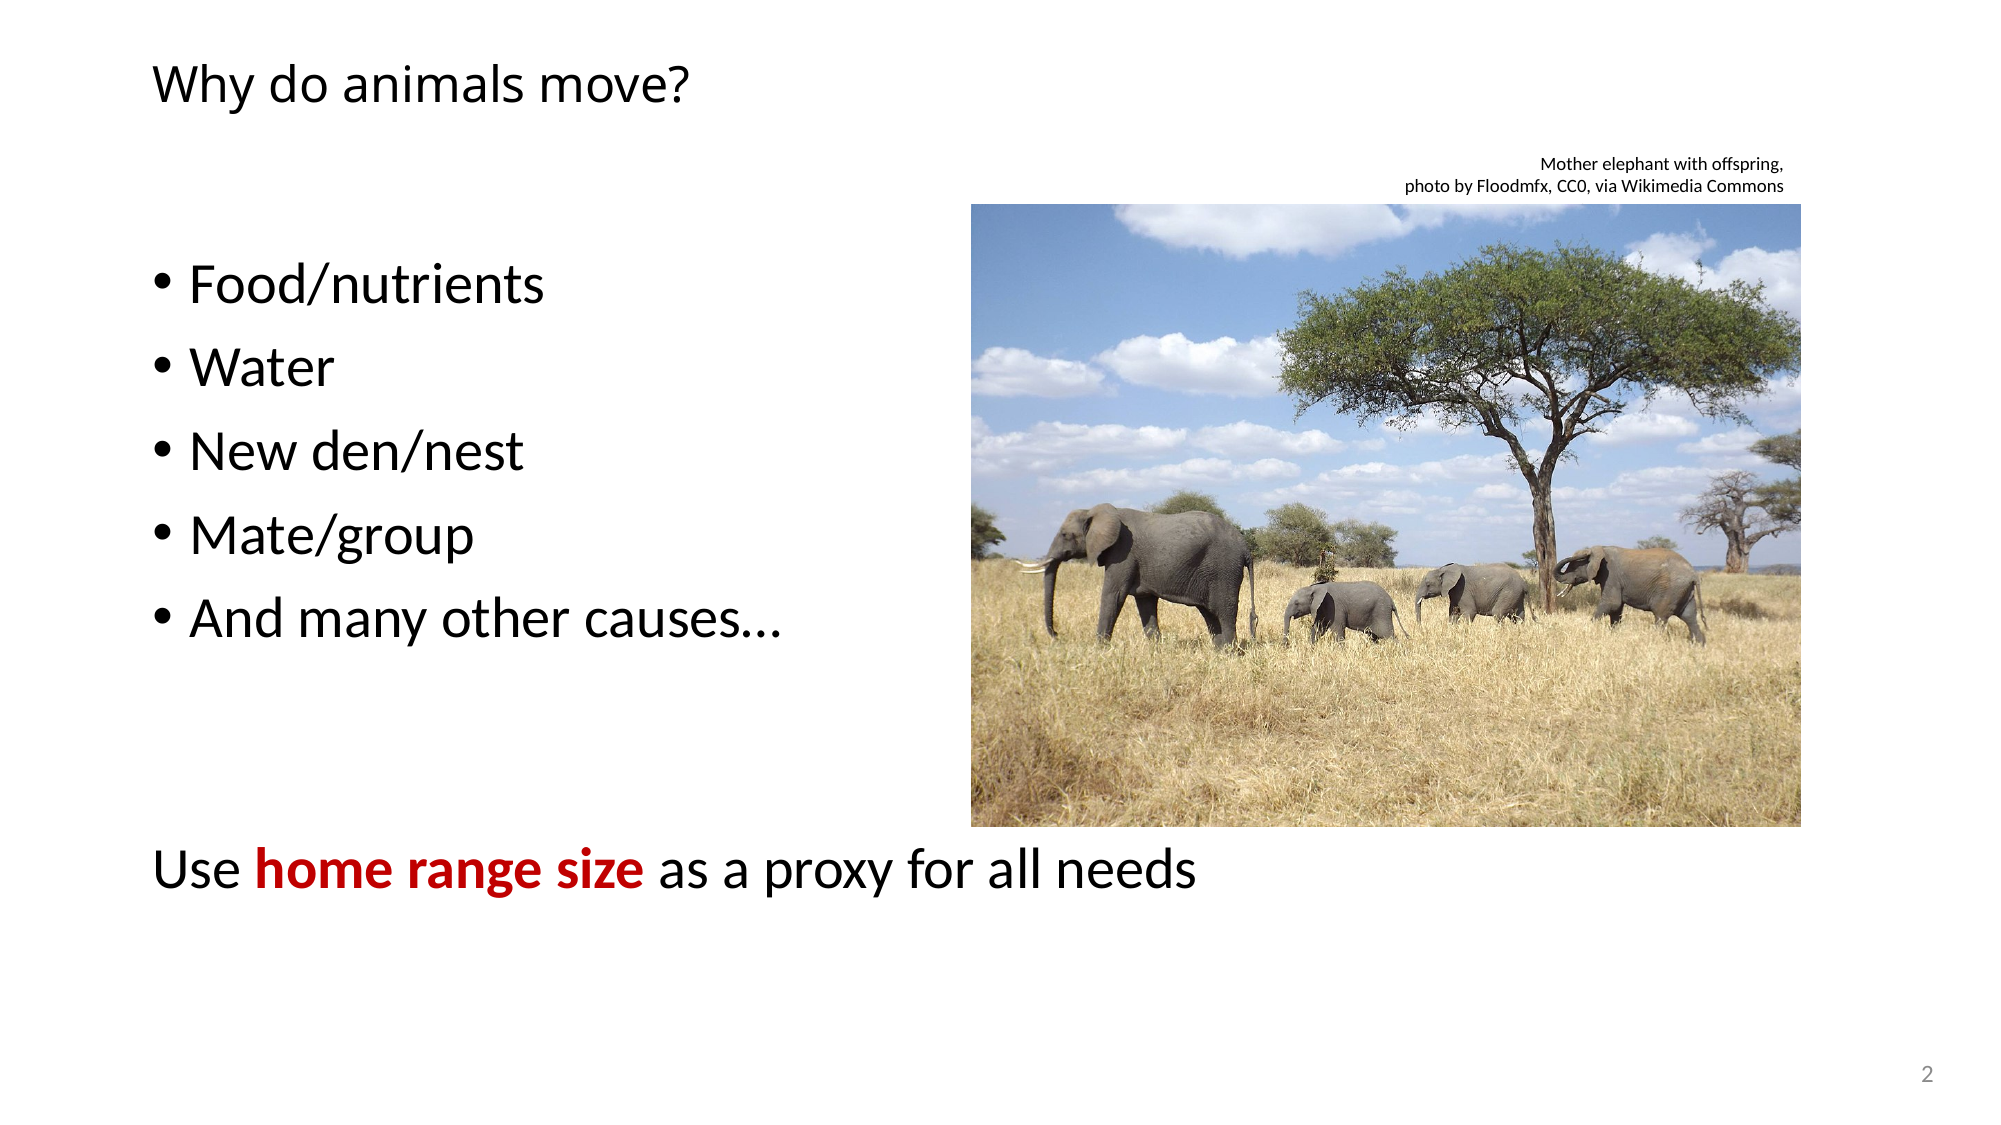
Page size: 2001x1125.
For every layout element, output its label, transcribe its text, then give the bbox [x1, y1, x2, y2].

slide_number 2 [1830, 1042, 1949, 1103]
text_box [971, 143, 1801, 827]
title Why do animals move? [137, 59, 1863, 112]
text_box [735, 90, 1870, 834]
list Food/nutrients Water New den/nest Mate/group And many other causes… Use home range size as a proxy for all needs [137, 141, 1401, 1014]
